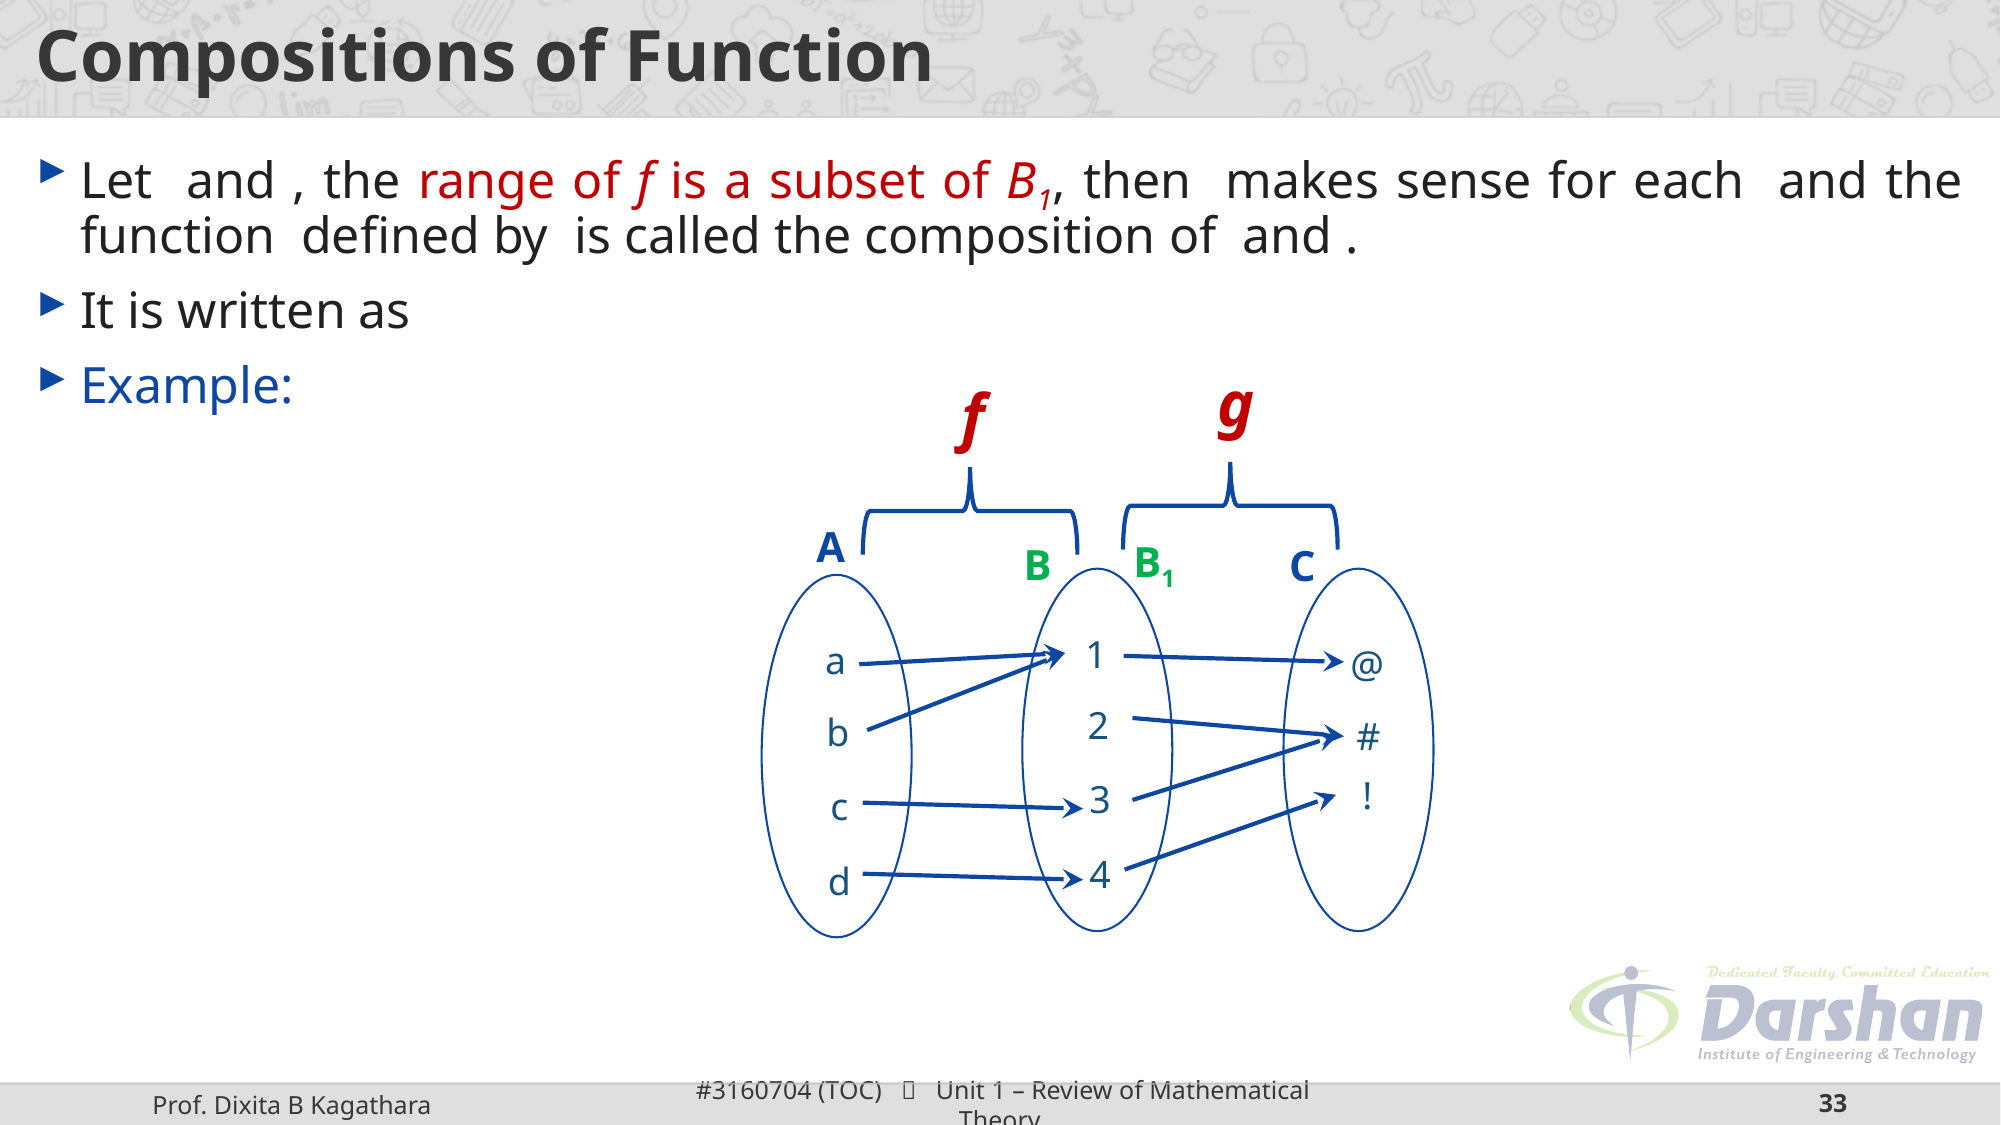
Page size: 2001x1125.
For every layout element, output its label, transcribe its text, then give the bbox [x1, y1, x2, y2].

text_box Note: 5!=5*4! 6!=6*5! (K+1)!=(k+1)*k! [1570, 966, 1990, 1063]
text_box B1 [1103, 532, 1206, 596]
text_box c [807, 773, 872, 837]
text_box 1 [1064, 621, 1128, 685]
text_box # [1337, 705, 1399, 762]
text_box [862, 467, 1078, 555]
text_box d [807, 848, 872, 912]
text_box C [1270, 550, 1335, 597]
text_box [1132, 717, 1344, 737]
text_box ! [1337, 762, 1400, 827]
text_box g [1202, 364, 1266, 440]
text_box a [803, 627, 868, 692]
text_box 4 [1068, 842, 1132, 906]
text_box f [941, 382, 1005, 447]
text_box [862, 802, 1084, 809]
text_box [1025, 809, 1124, 873]
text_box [867, 653, 1065, 731]
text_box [1124, 794, 1337, 870]
text_box [1044, 870, 1155, 933]
text_box [1283, 567, 1435, 933]
text_box A [799, 513, 863, 578]
text_box 2 [1066, 693, 1131, 757]
text_box b [806, 699, 870, 763]
text_box [1033, 567, 1163, 654]
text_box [859, 653, 867, 665]
text_box @ [1335, 632, 1400, 696]
text_box [760, 578, 913, 939]
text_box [862, 873, 1084, 880]
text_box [1132, 735, 1339, 800]
text_box B [1005, 555, 1070, 596]
text_box [1021, 662, 1173, 802]
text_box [1123, 655, 1344, 662]
text_box 3 [1068, 767, 1132, 831]
title Compositions of Function [0, 0, 2000, 117]
text_box [1123, 461, 1339, 550]
